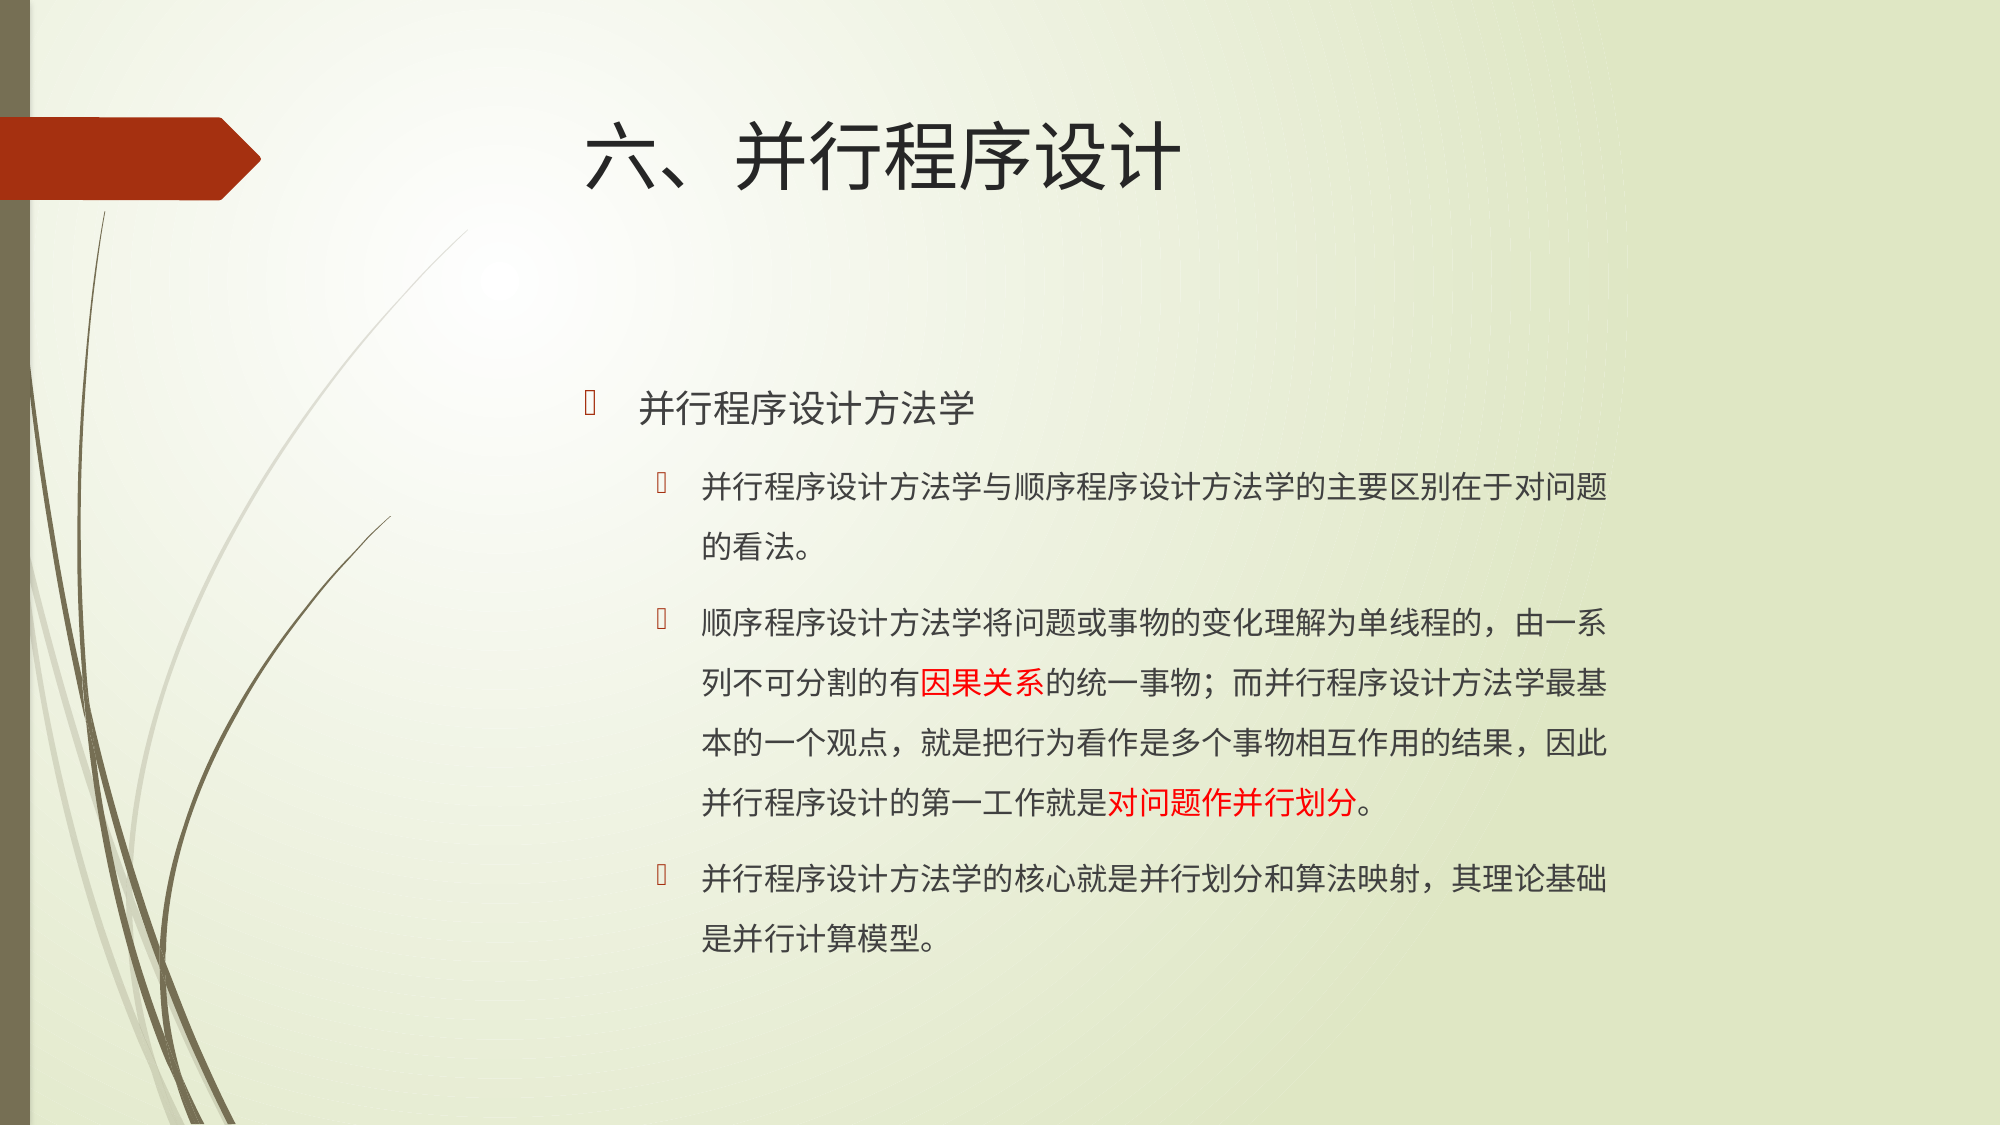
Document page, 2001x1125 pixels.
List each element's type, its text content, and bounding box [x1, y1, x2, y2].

title 六、并行程序设计 [568, 102, 1650, 313]
list 并行程序设计方法学 并行程序设计方法学与顺序程序设计方法学的主要区别在于对问题的看法。 顺序程序设计方法学将问题或事物的变化理解为单线程的，由一系列不可分割的有因果关系的统一事物；而并行程序设计方法学最基本的一个观点，就是把行为看作是多个事物相互作用的结果，因此并行程序设计的第一工作就是对问题作并行划分。 并行程序设计方法学的核心就是并行划分和算法映射，其理论基础是并行计算模型。 [568, 350, 1650, 970]
